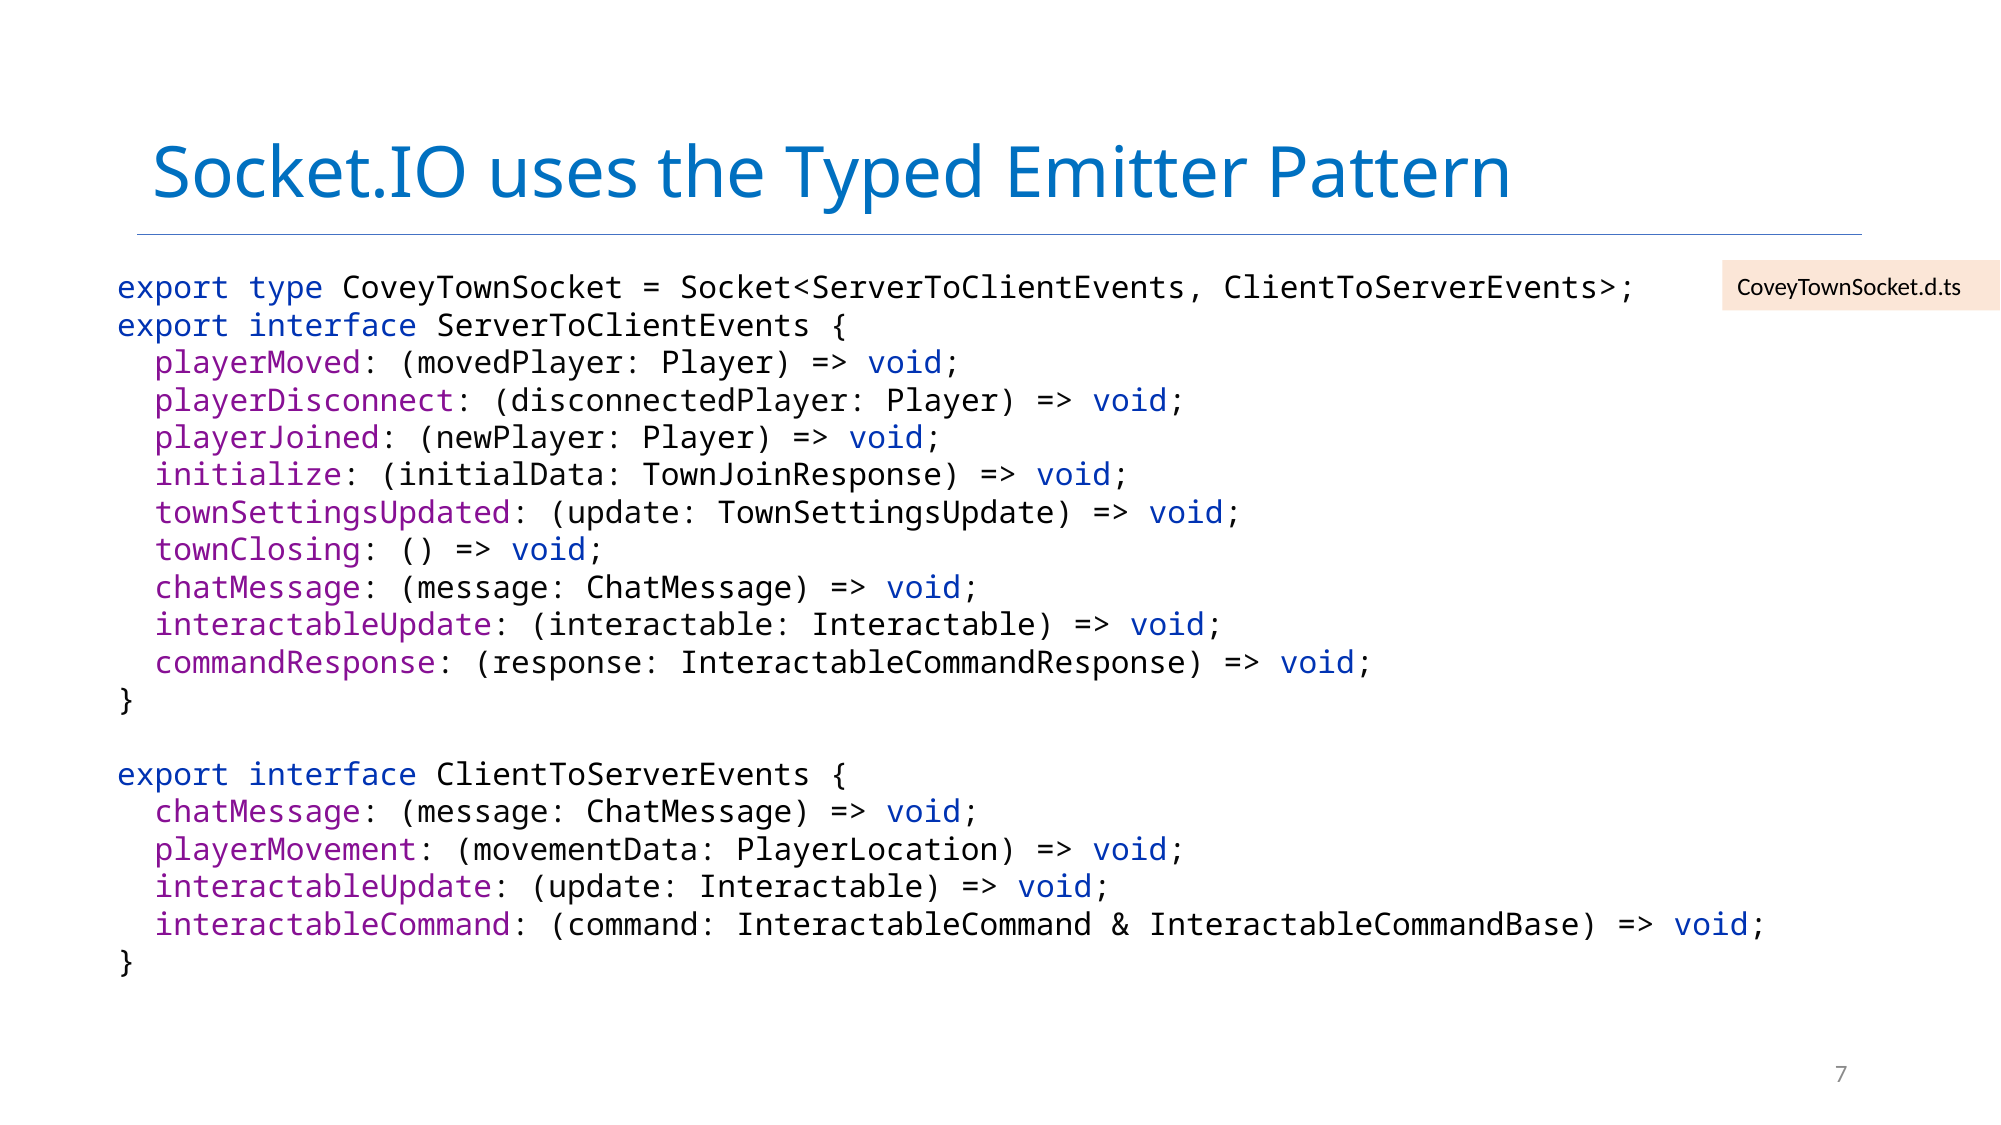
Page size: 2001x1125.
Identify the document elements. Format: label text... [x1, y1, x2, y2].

text_box export type CoveyTownSocket = Socket<ServerToClientEvents, ClientToServerEvents>; export interface ServerToClientEvents { playerMoved: (movedPlayer: Player) => void; playerDisconnect: (disconnectedPlayer: Player) => void; playerJoined: (newPlayer: Player) => void; initialize: (initialData: TownJoinResponse) => void; townSettingsUpdated: (update: TownSettingsUpdate) => void; townClosing: () => void; chatMessage: (message: ChatMessage) => void; interactableUpdate: (interactable: Interactable) => void; commandResponse: (response: InteractableCommandResponse) => void; } export interface ClientToServerEvents { chatMessage: (message: ChatMessage) => void; playerMovement: (movementData: PlayerLocation) => void; interactableUpdate: (update: Interactable) => void; interactableCommand: (command: InteractableCommand & InteractableCommandBase) => void; } [101, 259, 1799, 987]
slide_number 7 [1412, 1042, 1863, 1103]
text_box CoveyTownSocket.d.ts [1721, 259, 2000, 311]
title Socket.IO uses the Typed Emitter Pattern [137, 3, 1863, 221]
